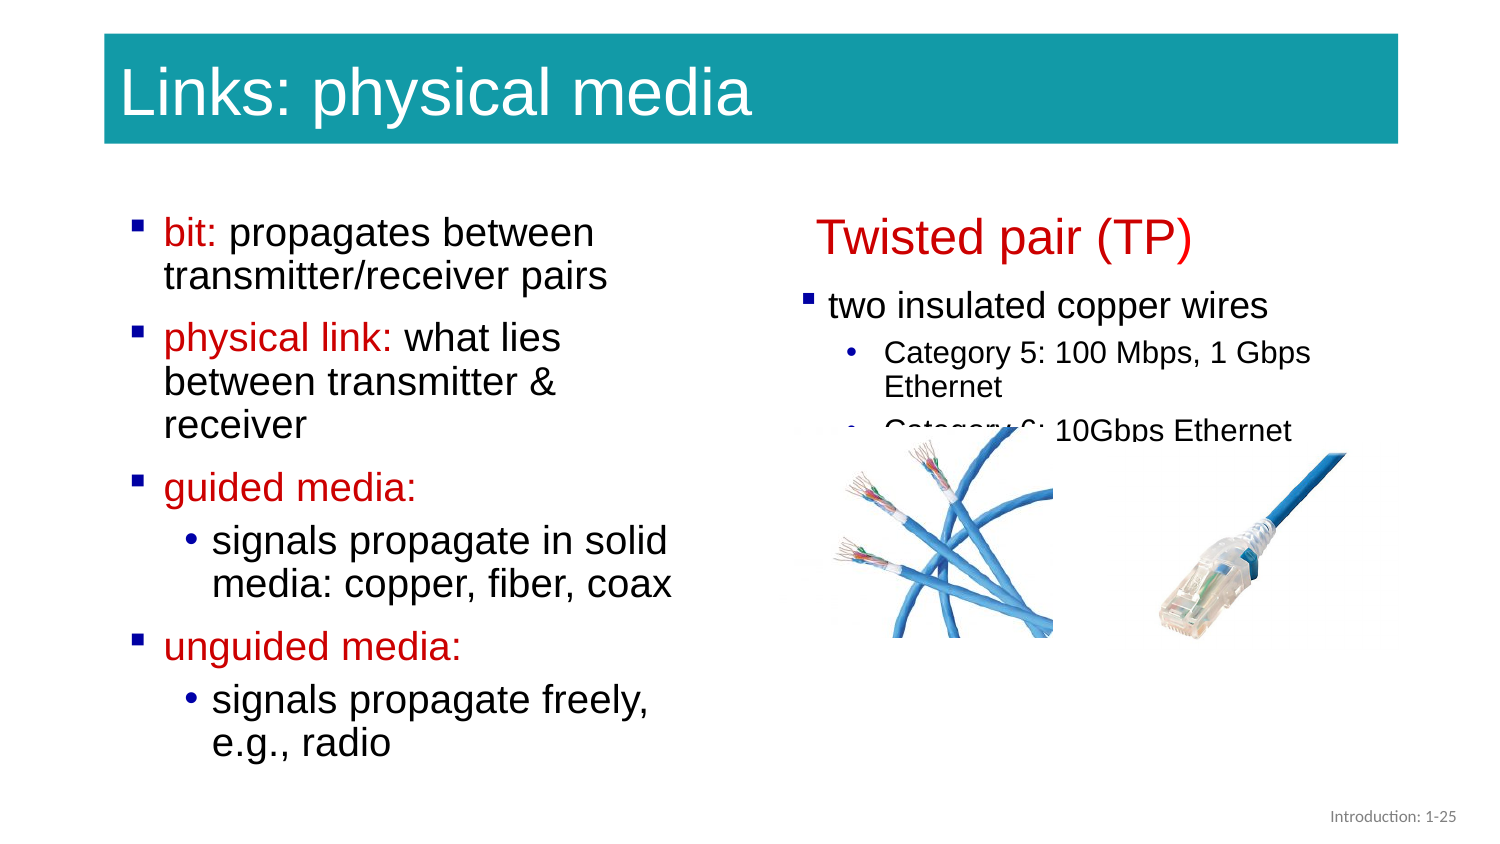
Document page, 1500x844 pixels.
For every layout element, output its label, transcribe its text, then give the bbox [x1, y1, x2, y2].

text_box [778, 205, 1410, 651]
text_box bit: propagates between transmitter/receiver pairs physical link: what lies between transmitter & receiver guided media: signals propagate in solid media: copper, fiber, coax unguided media: signals propagate freely, e.g., radio [117, 205, 688, 778]
title Links: physical media [104, 33, 1399, 144]
slide_number Introduction: 1-25 [1134, 792, 1472, 838]
